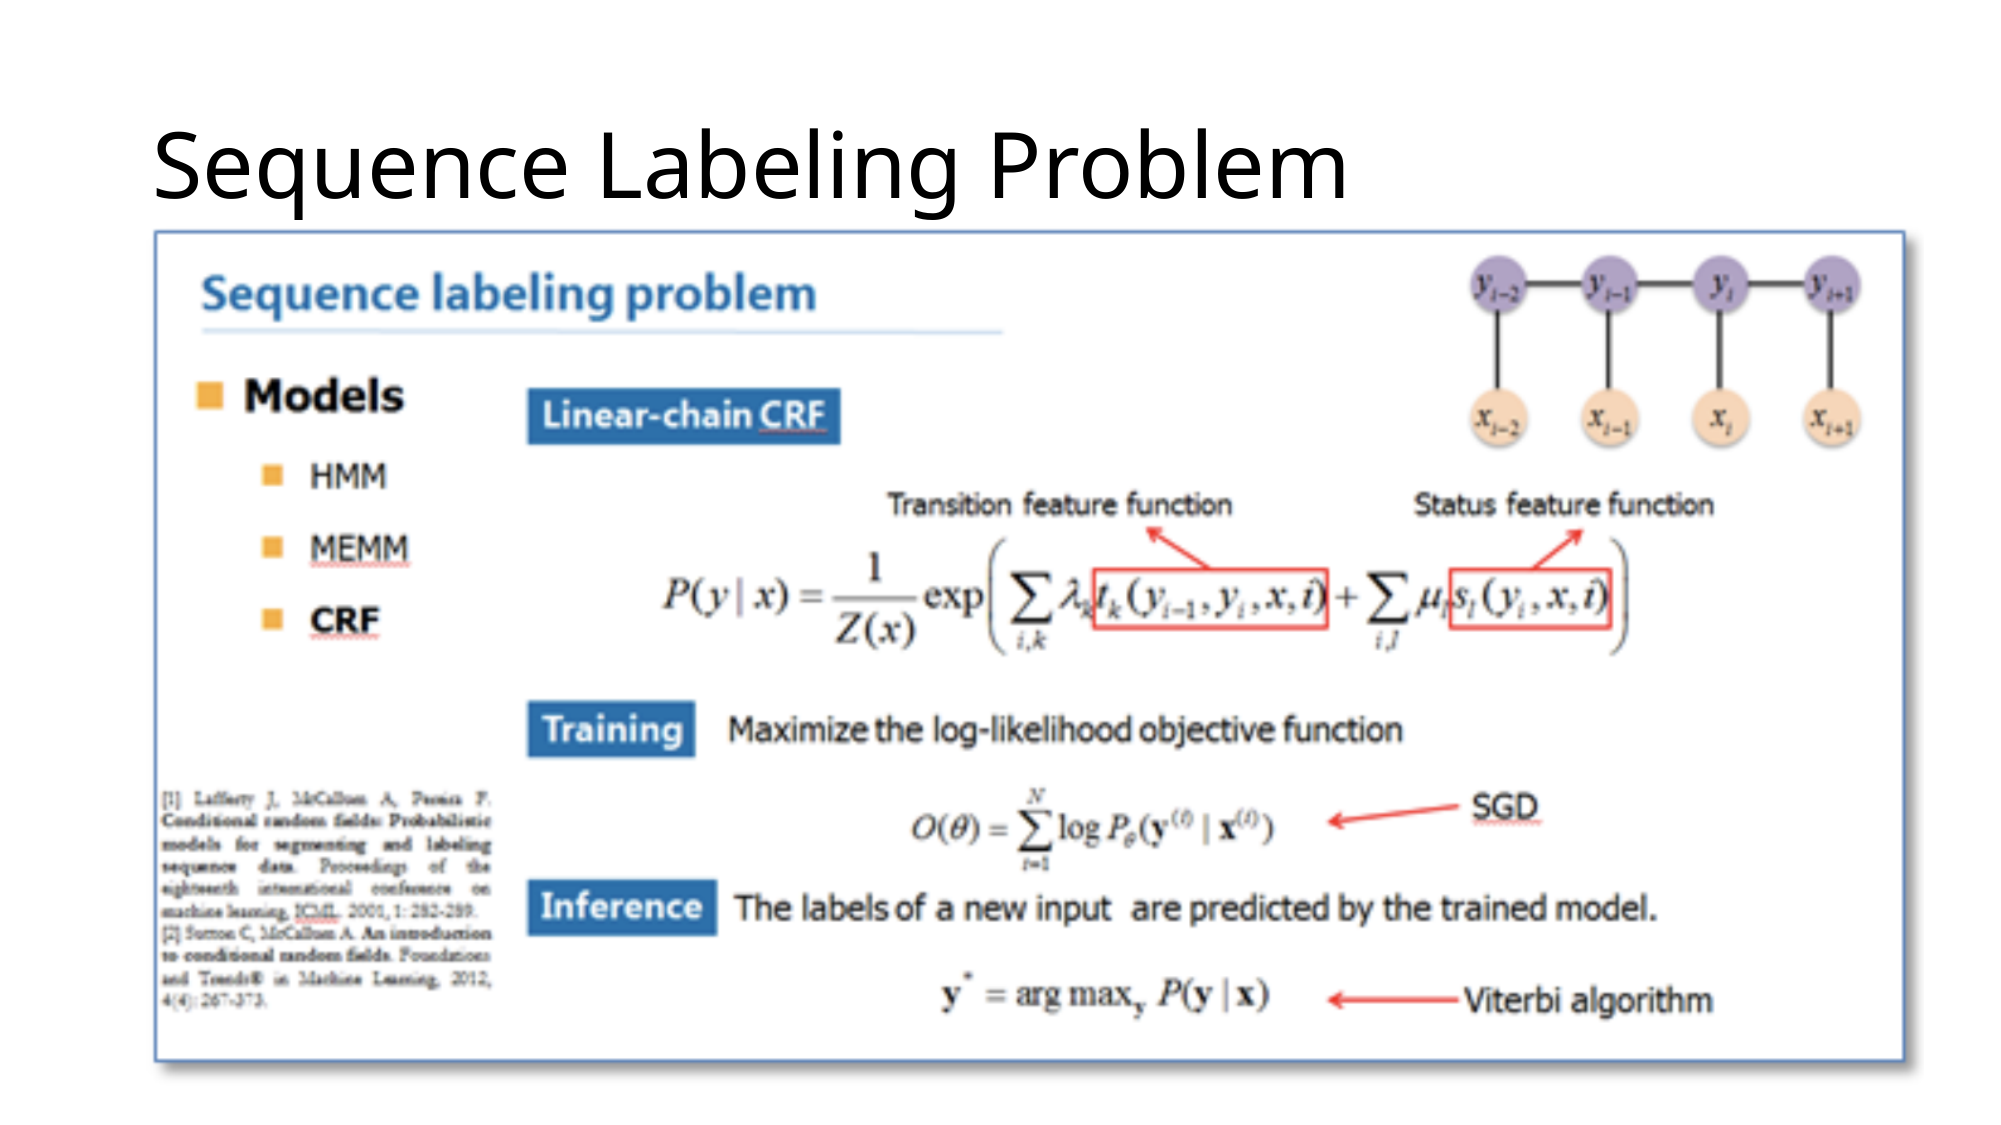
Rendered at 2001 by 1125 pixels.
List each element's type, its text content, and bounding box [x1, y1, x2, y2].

title Sequence Labeling Problem [137, 59, 1863, 226]
picture [137, 226, 1924, 1086]
